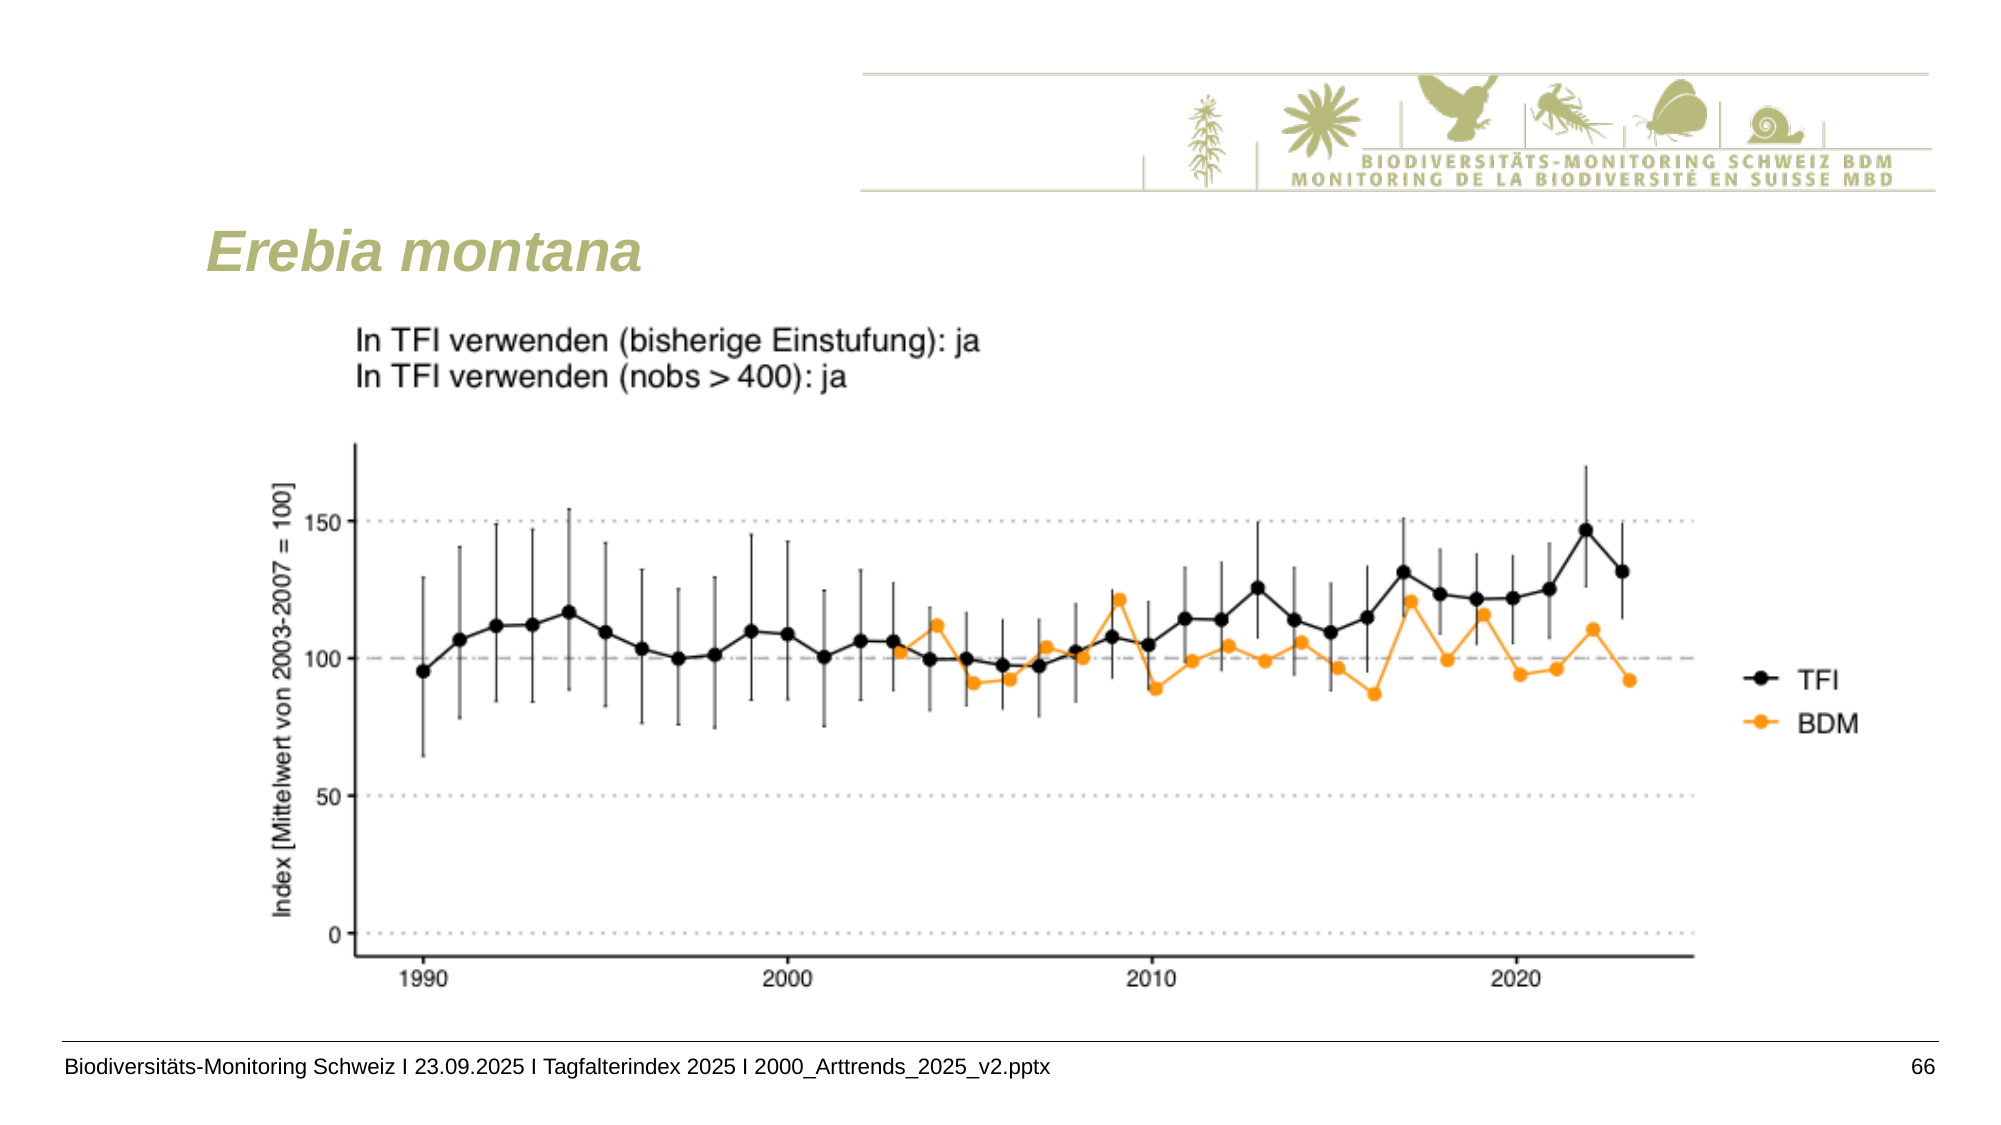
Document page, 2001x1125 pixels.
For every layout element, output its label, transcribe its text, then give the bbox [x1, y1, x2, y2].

title Erebia montana [206, 213, 1941, 301]
picture [258, 312, 1890, 1038]
footer Biodiversitäts-Monitoring Schweiz I 23.09.2025 I Tagfalterindex 2025 I 2000_Arttrends_2025_v2.pptx [64, 1052, 1287, 1080]
